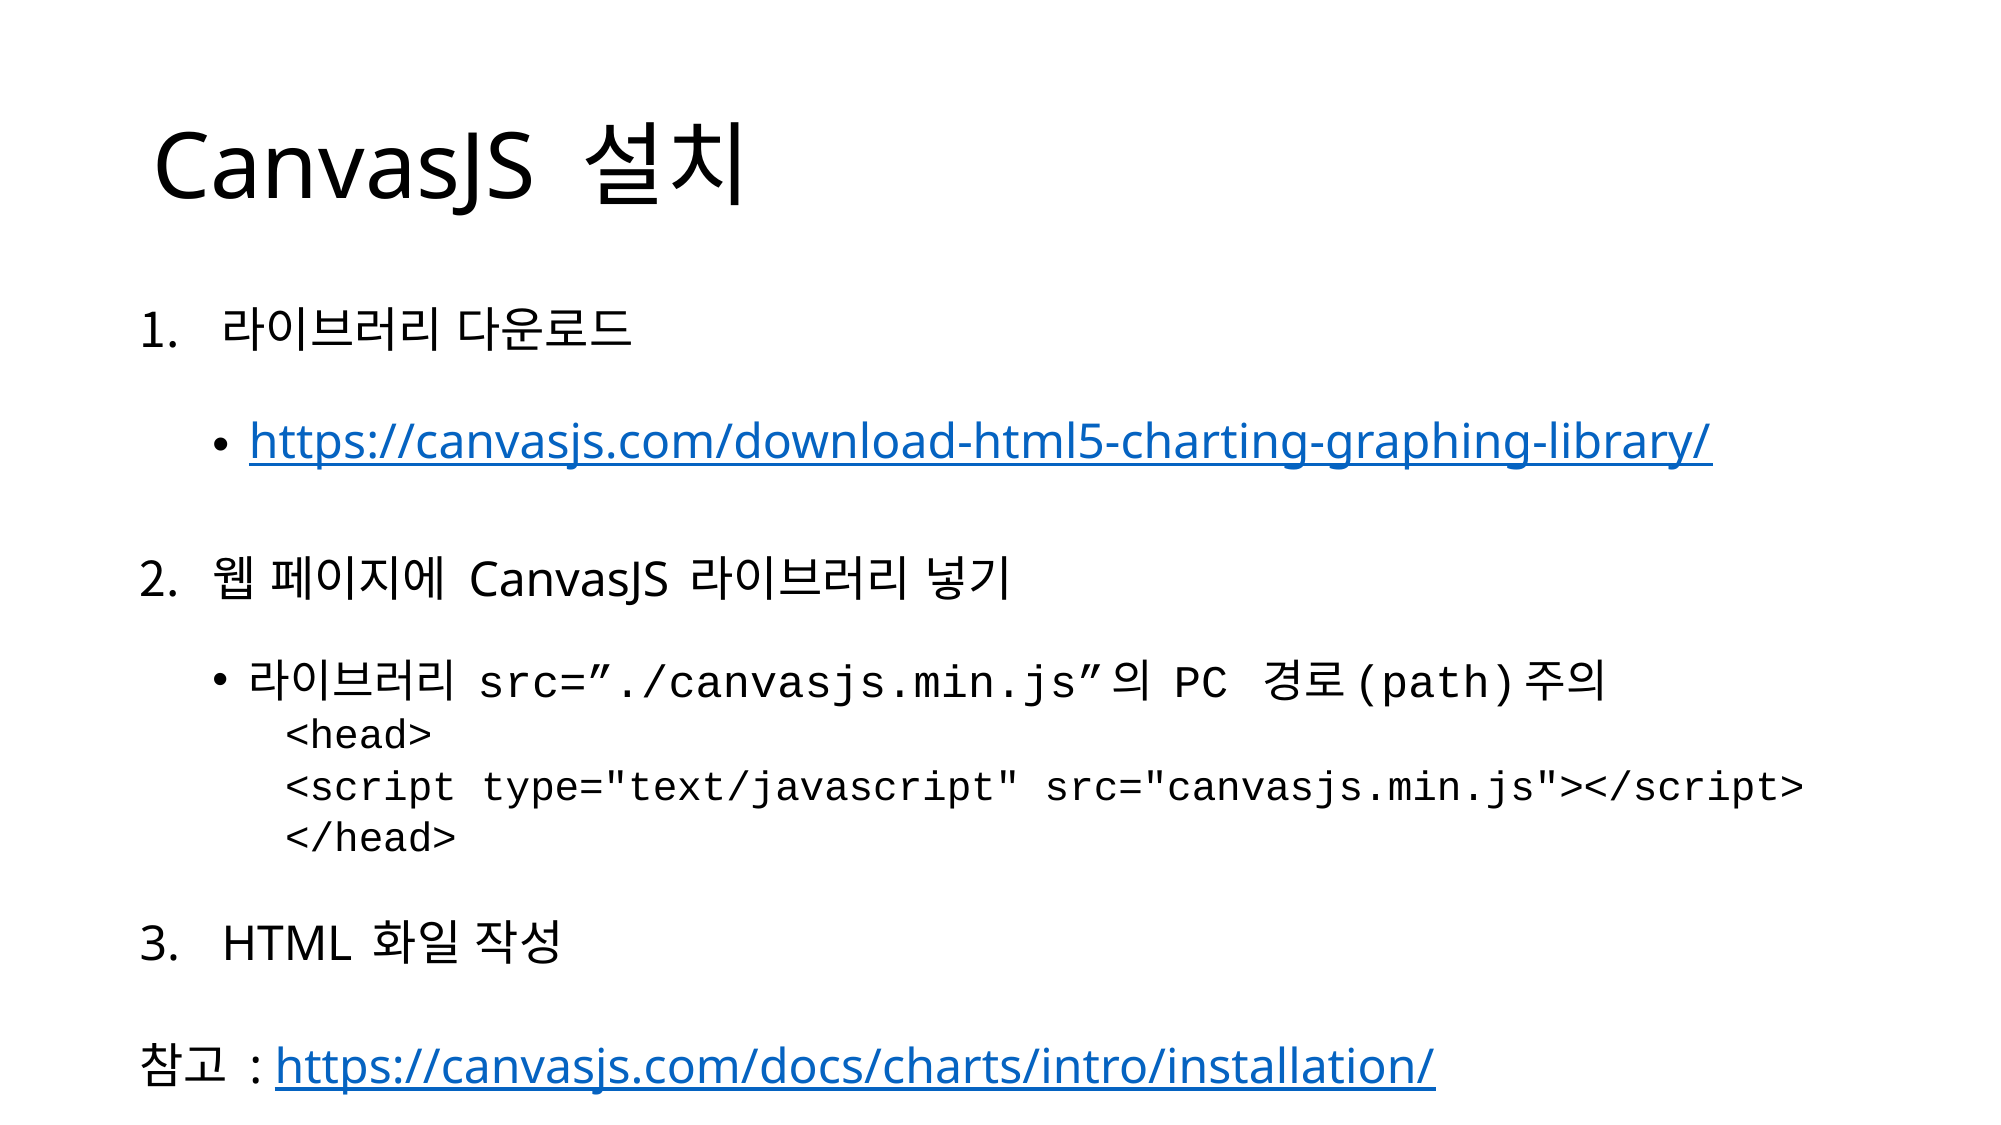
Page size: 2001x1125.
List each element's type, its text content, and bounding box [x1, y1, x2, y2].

title CanvasJS 설치 [137, 59, 1863, 244]
list 라이브러리 다운로드 https://canvasjs.com/download-html5-charting-graphing-library/ 웹 페이지에 CanvasJS 라이브러리 넣기 라이브러리 src=”./canvasjs.min.js”의 PC 경로(path)주의 <head> <script type="text/javascript" src="canvasjs.min.js"></script> </head> HTML 화일 작성 참고 : https://canvasjs.com/docs/charts/intro/installation/ [51, 244, 1914, 1125]
